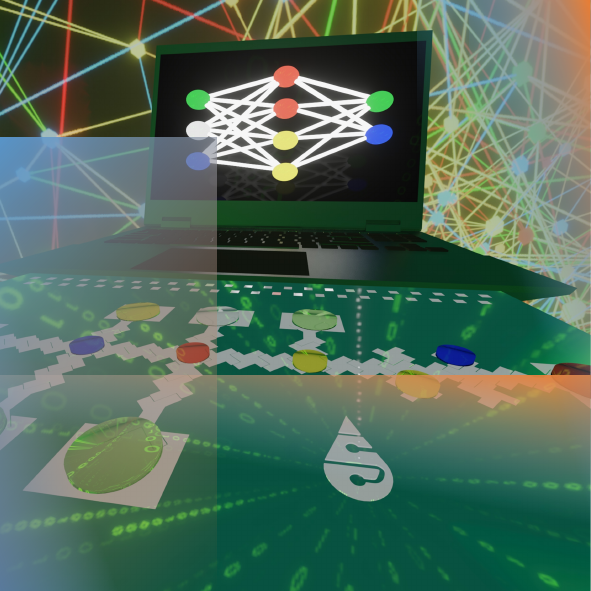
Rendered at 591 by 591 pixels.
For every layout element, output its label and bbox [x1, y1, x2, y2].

list [0, 0, 591, 591]
